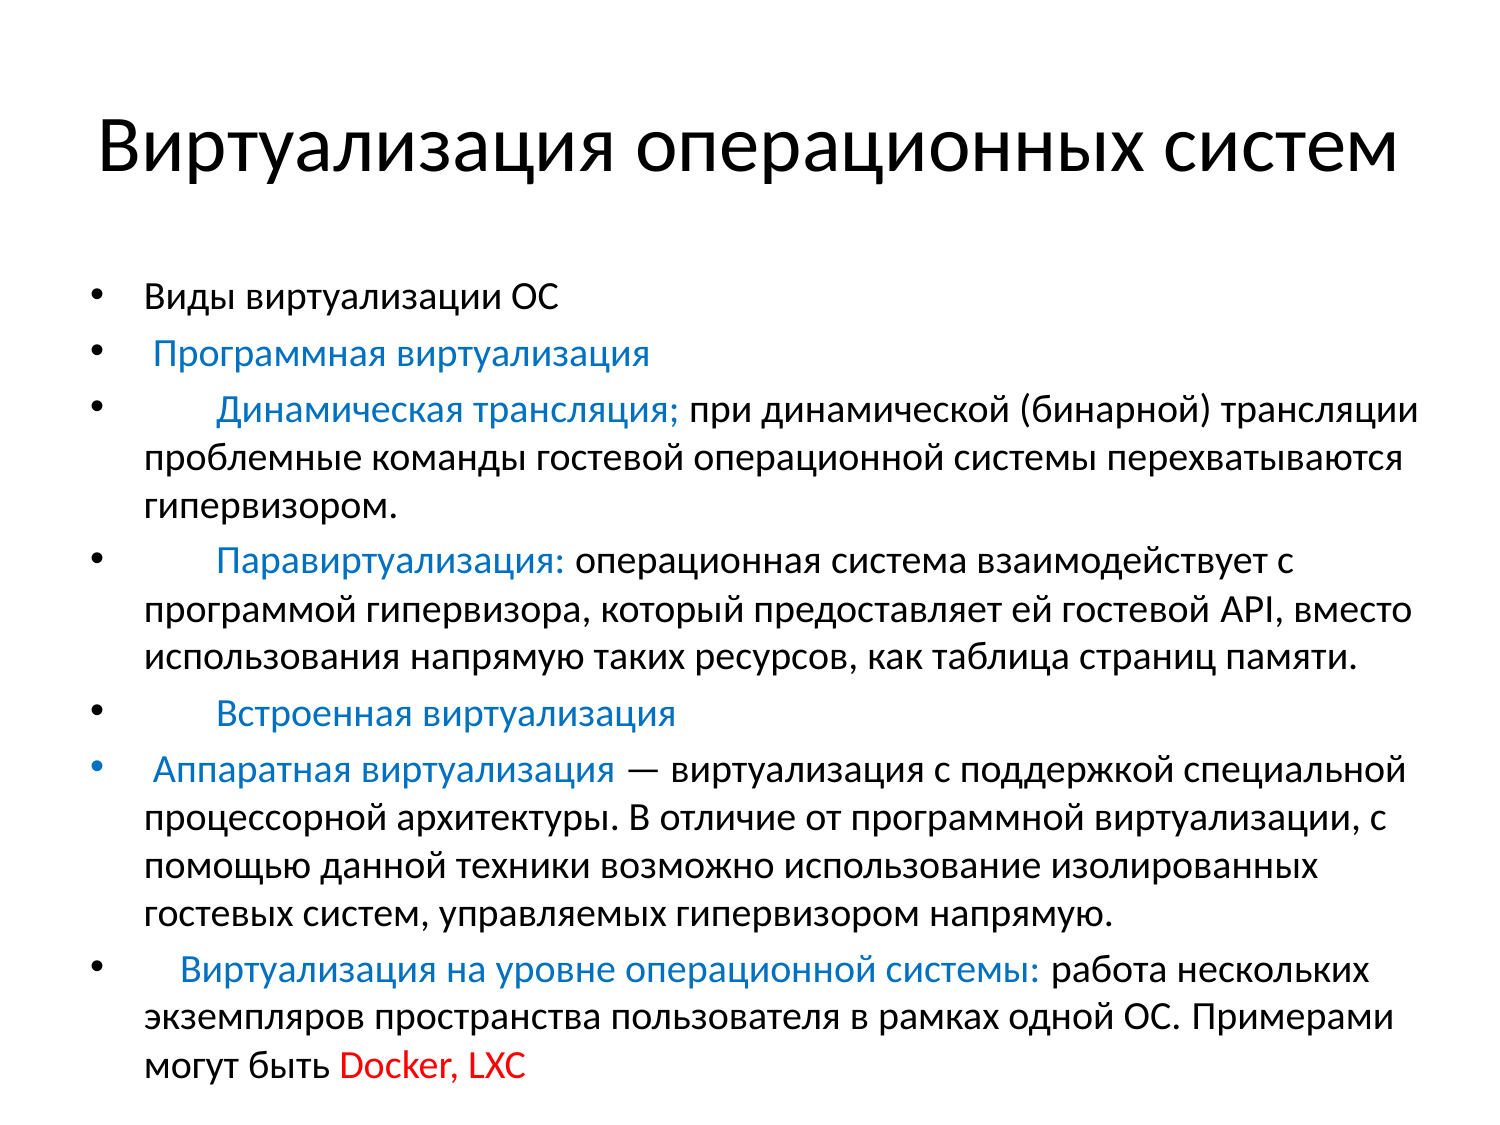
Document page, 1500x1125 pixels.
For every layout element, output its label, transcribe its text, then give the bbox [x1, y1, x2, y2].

list Виды виртуализации ОС Программная виртуализация Динамическая трансляция; при динамической (бинарной) трансляции проблемные команды гостевой операционной системы перехватываются гипервизором. Паравиртуализация: операционная система взаимодействует с программой гипервизора, который предоставляет ей гостевой API, вместо использования напрямую таких ресурсов, как таблица страниц памяти. Встроенная виртуализация Аппаратная виртуализация — виртуализация с поддержкой специальной процессорной архитектуры. В отличие от программной виртуализации, с помощью данной техники возможно использование изолированных гостевых систем, управляемых гипервизором напрямую. Виртуализация на уровне операционной системы: работа нескольких экземпляров пространства пользователя в рамках одной ОС. Примерами могут быть Docker, LXC [75, 262, 1471, 1094]
title Виртуализация операционных систем [75, 45, 1425, 233]
